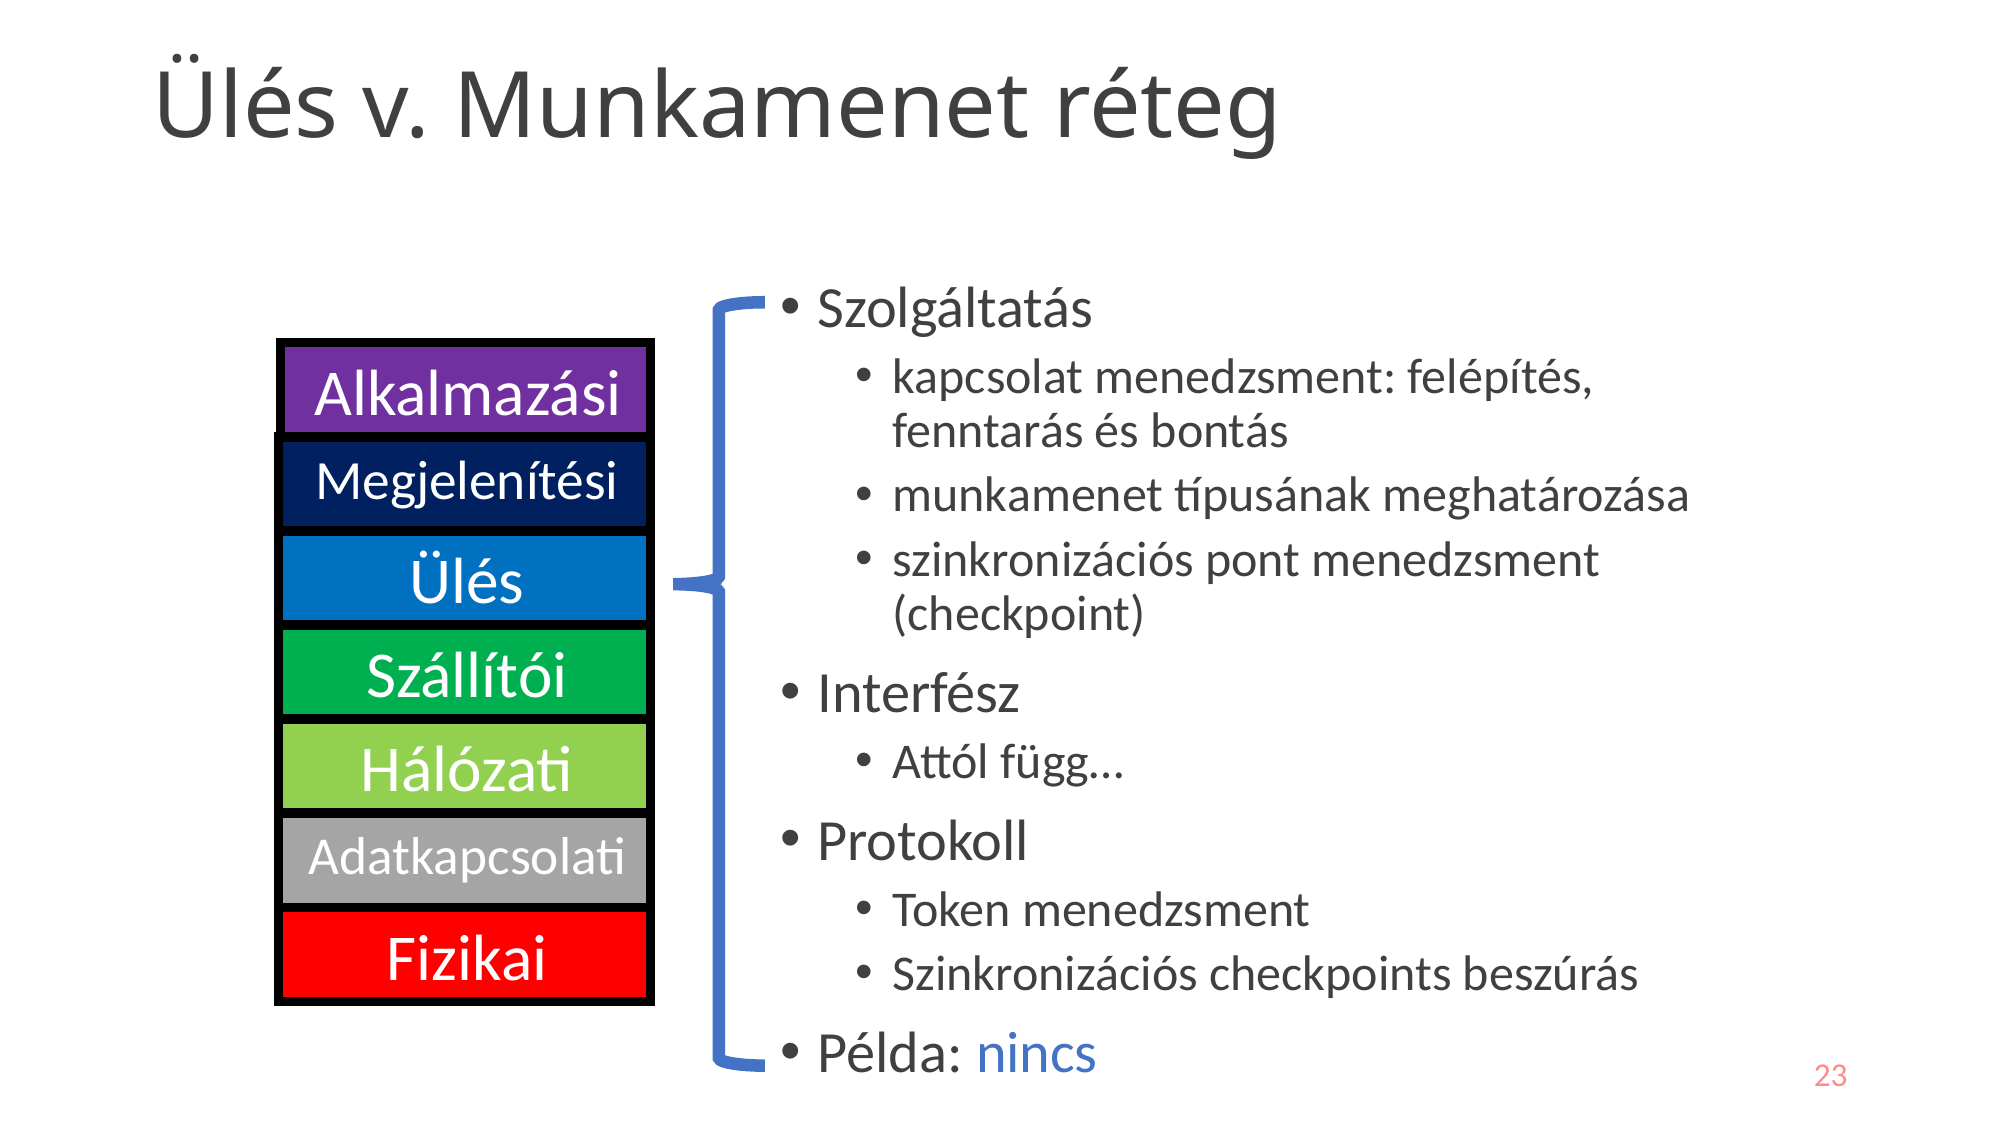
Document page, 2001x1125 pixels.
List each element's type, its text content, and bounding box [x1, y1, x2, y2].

text_box Megjelenítési [273, 436, 643, 530]
text_box Adatkapcsolati [273, 813, 643, 907]
text_box [643, 813, 652, 907]
text_box [673, 301, 765, 1067]
text_box [643, 530, 652, 624]
text_box Hálózati [273, 718, 643, 813]
list Szolgáltatás kapcsolat menedzsment: felépítés, fenntarás és bontás munkamenet típusának meghatározása szinkronizációs pont menedzsment (checkpoint) Interfész Attól függ… Protokoll Token menedzsment Szinkronizációs checkpoints beszúrás Példa: nincs [764, 262, 1725, 1100]
text_box Fizikai [273, 907, 643, 1003]
text_box [643, 718, 652, 813]
text_box Ülés [273, 530, 643, 624]
text_box [643, 436, 652, 530]
slide_number 23 [1412, 1042, 1863, 1103]
text_box [643, 341, 652, 436]
text_box Alkalmazási [275, 341, 643, 436]
text_box [643, 907, 652, 1003]
title Ülés v. Munkamenet réteg [137, 0, 1863, 217]
text_box Szállítói [273, 624, 643, 718]
text_box [643, 624, 652, 718]
